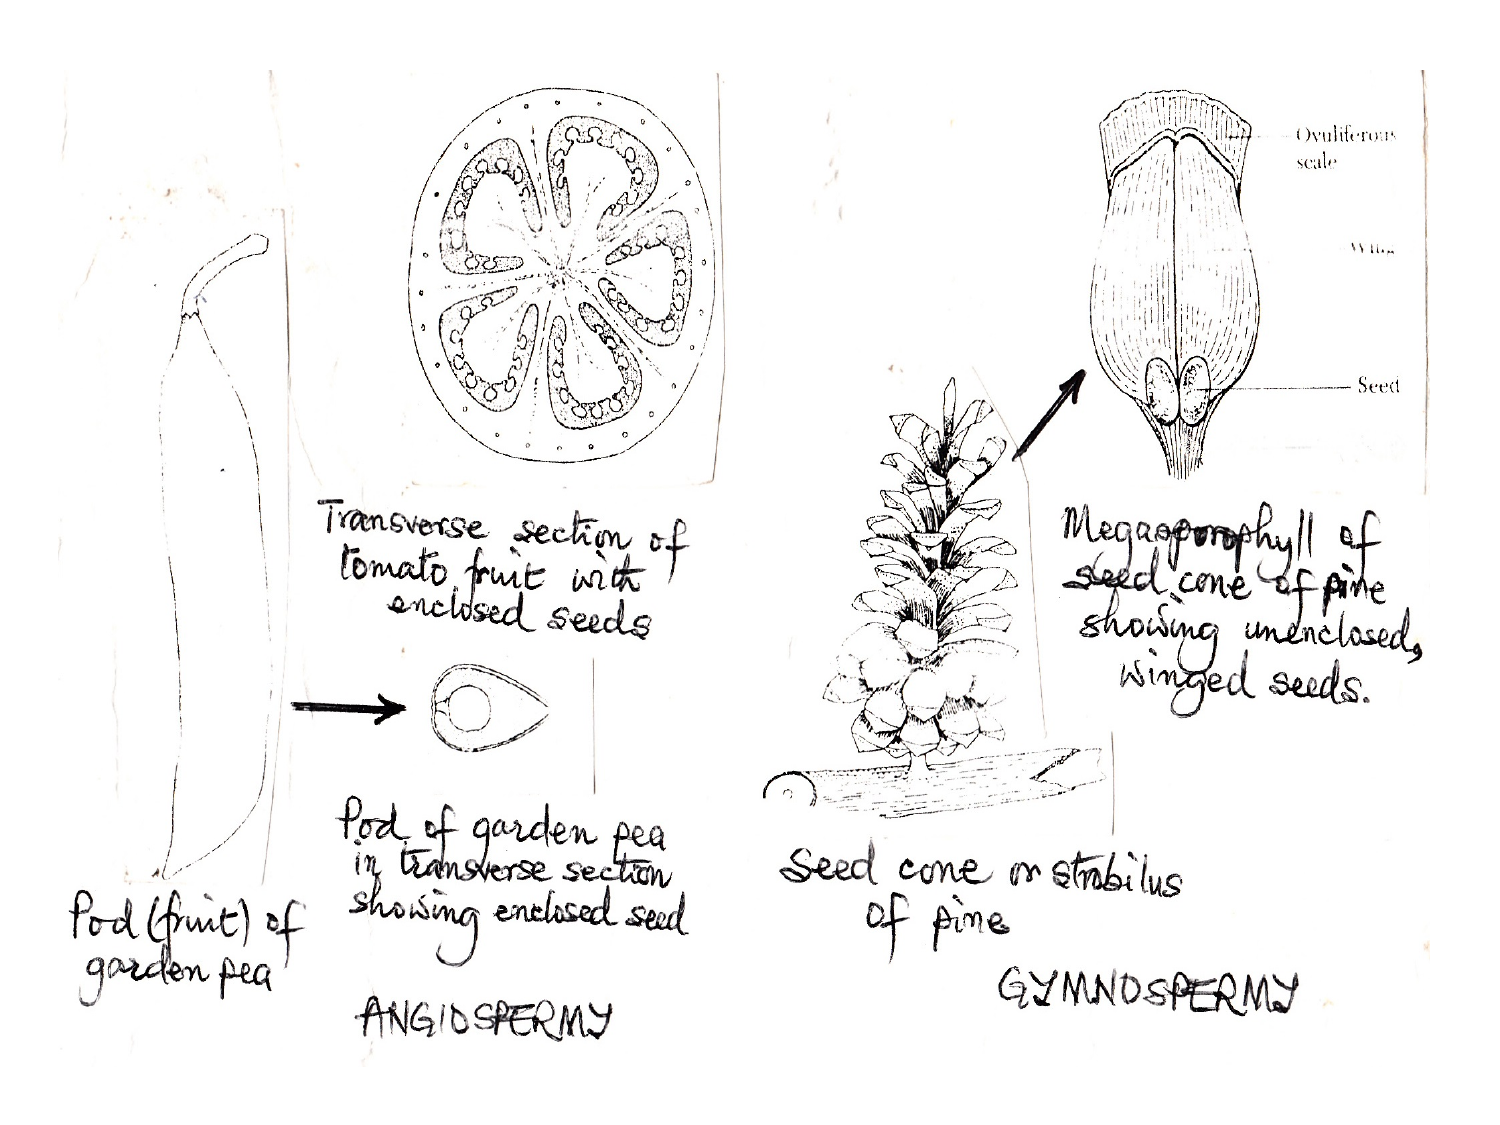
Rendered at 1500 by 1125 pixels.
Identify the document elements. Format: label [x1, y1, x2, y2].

picture [58, 70, 1430, 1067]
